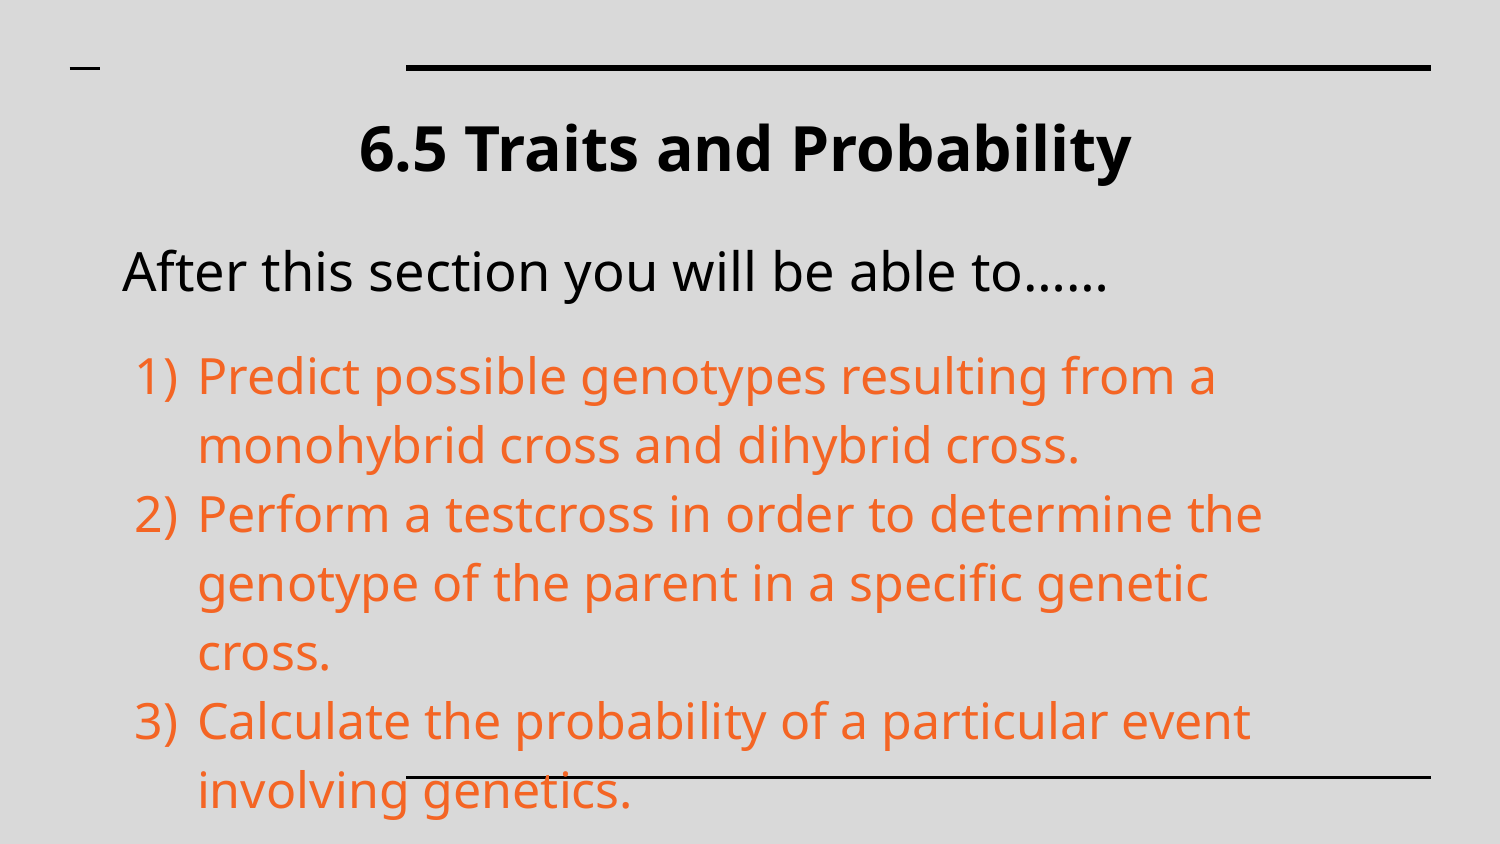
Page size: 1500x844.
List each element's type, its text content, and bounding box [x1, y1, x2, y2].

list After this section you will be able to…… Predict possible genotypes resulting from a monohybrid cross and dihybrid cross. Perform a testcross in order to determine the genotype of the parent in a specific genetic cross. Calculate the probability of a particular event involving genetics. [107, 212, 1369, 687]
title 6.5 Traits and Probability [344, 94, 1458, 199]
